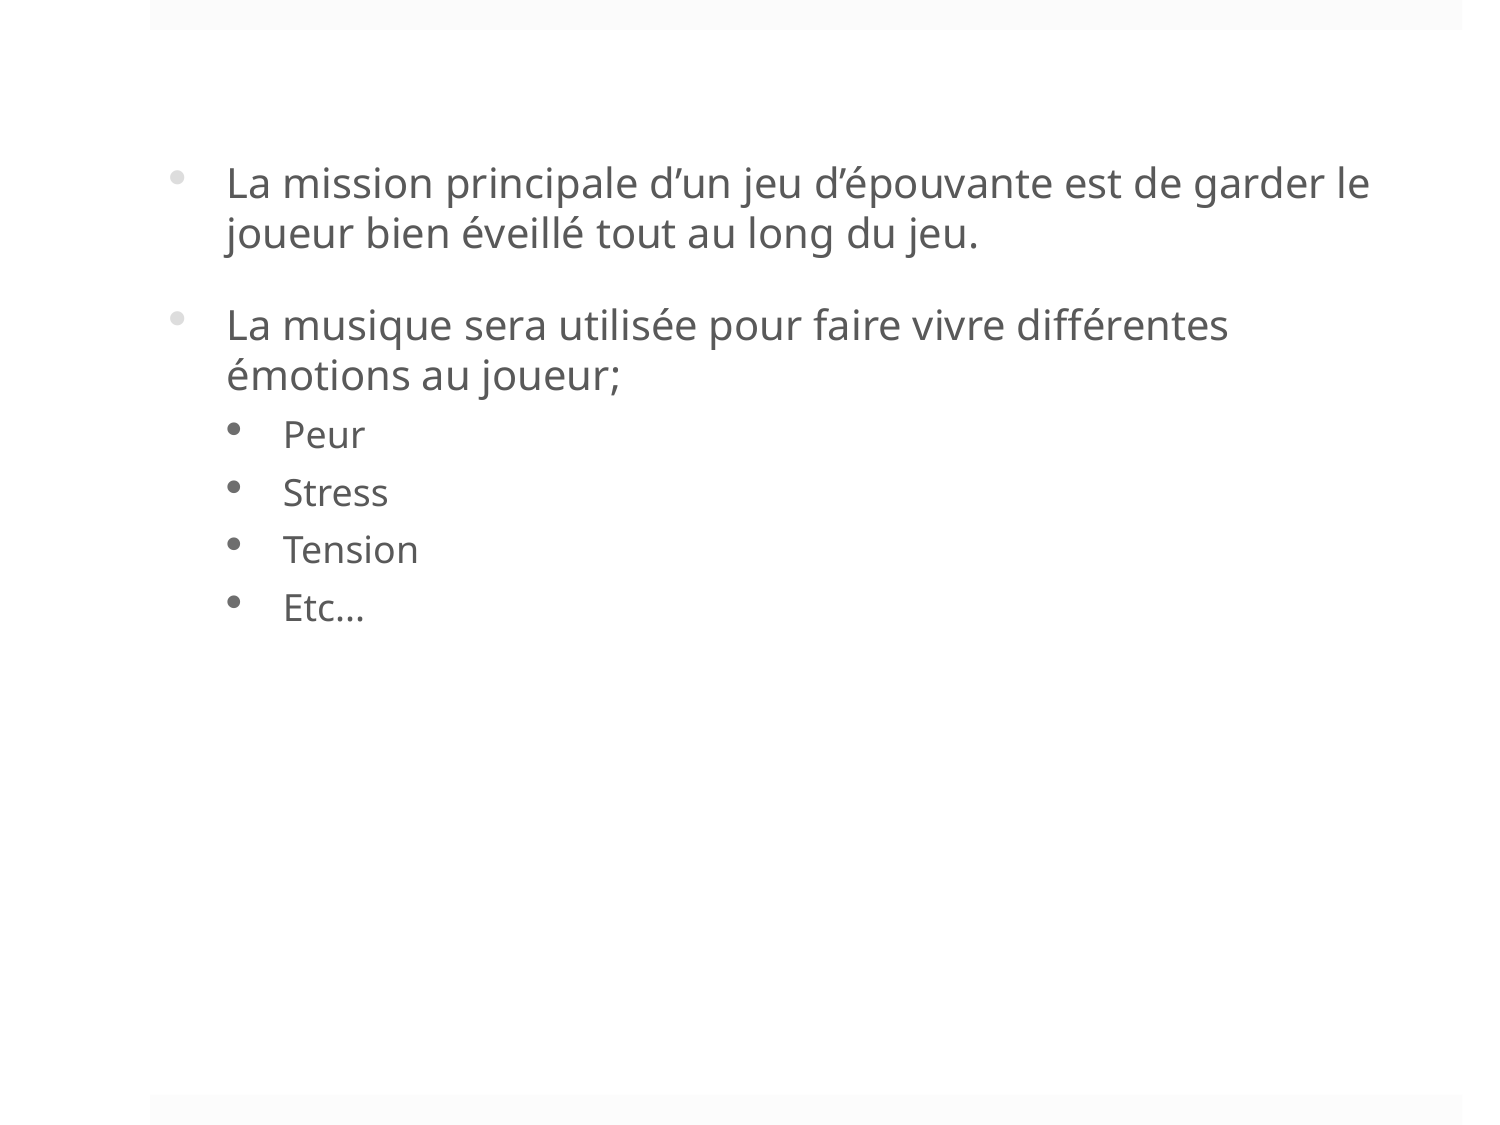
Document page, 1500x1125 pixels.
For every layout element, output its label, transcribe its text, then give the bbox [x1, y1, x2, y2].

text_box La mission principale d’un jeu d’épouvante est de garder le joueur bien éveillé tout au long du jeu. La musique sera utilisée pour faire vivre différentes émotions au joueur; Peur Stress Tension Etc... [155, 149, 1434, 721]
